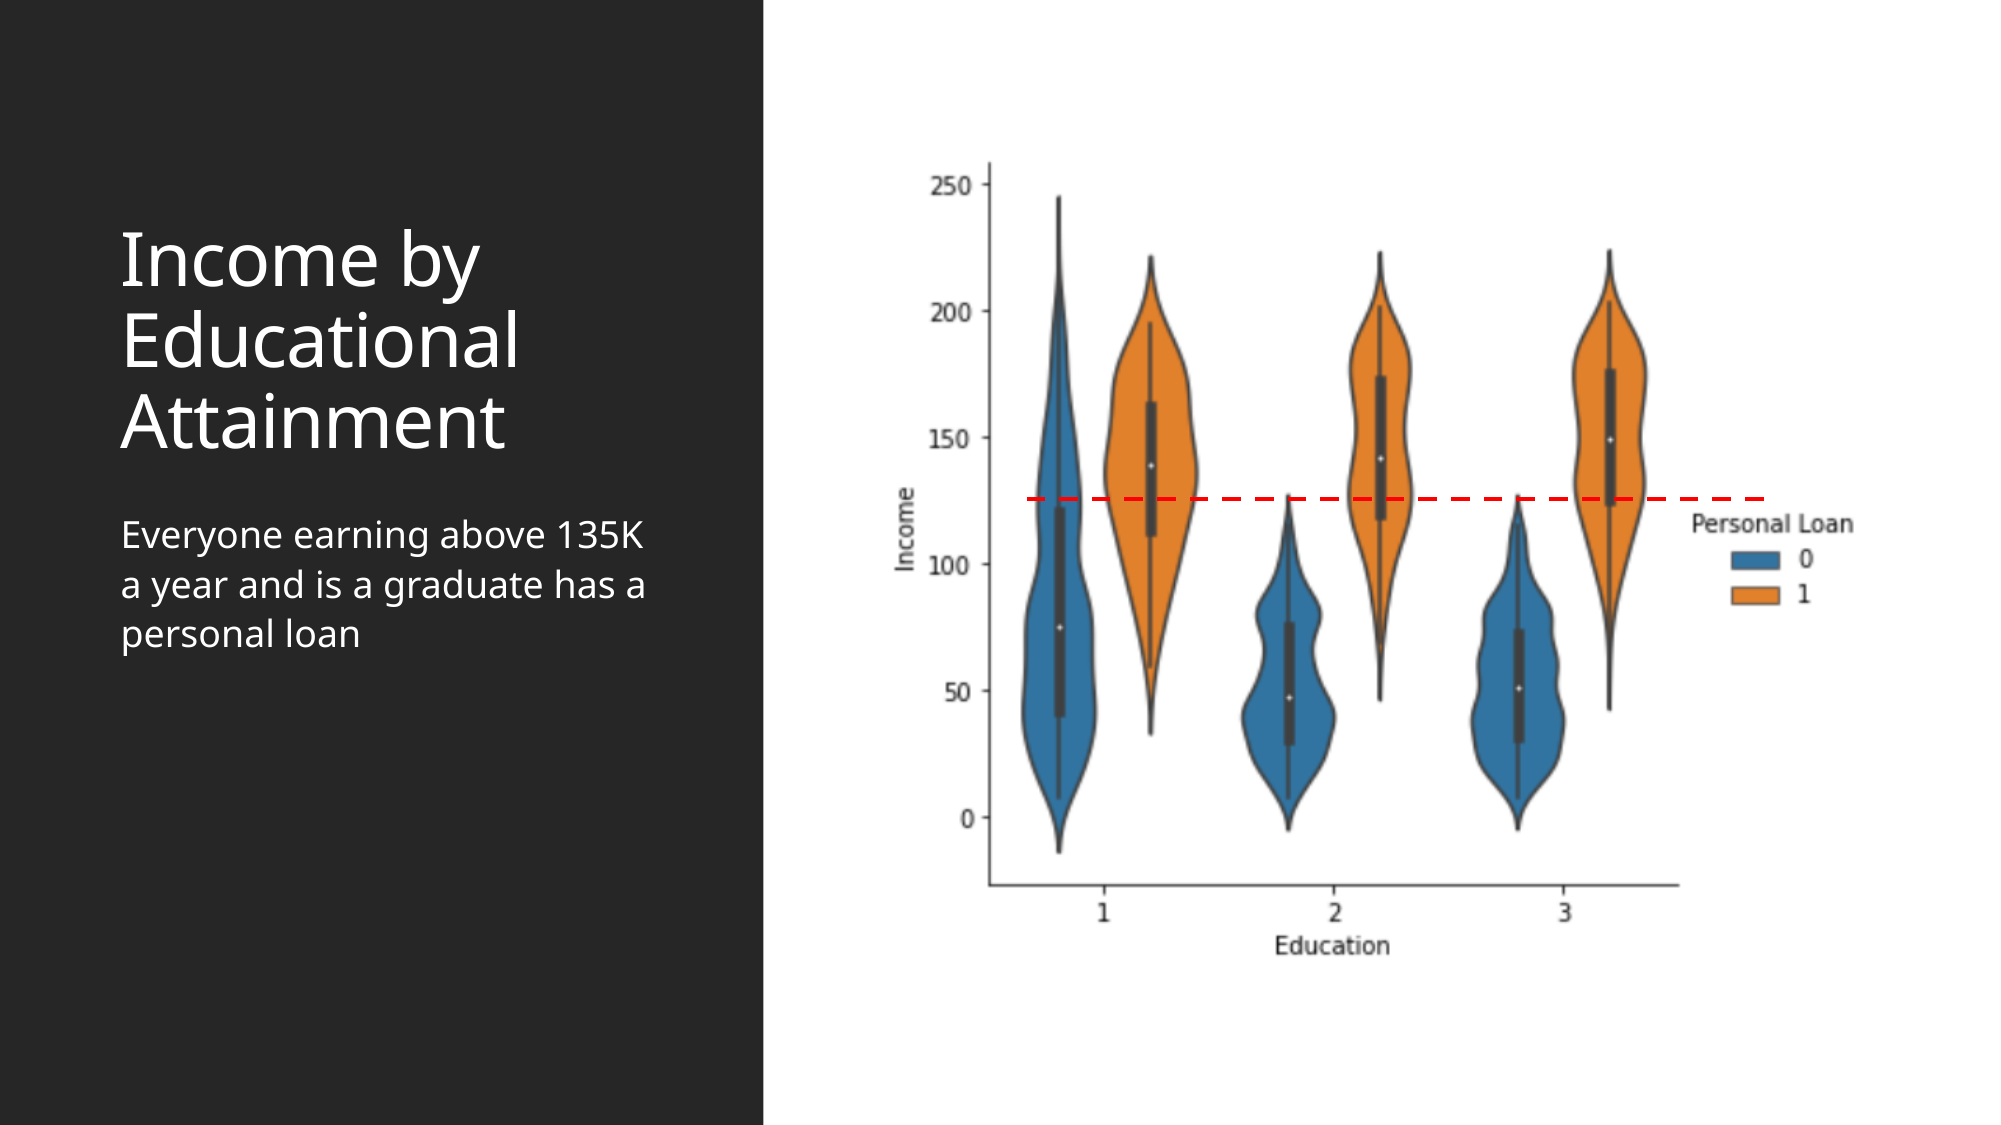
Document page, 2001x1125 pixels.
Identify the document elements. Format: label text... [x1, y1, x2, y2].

picture [851, 152, 1869, 973]
list Everyone earning above 135K a year and is a graduate has a personal loan [105, 499, 683, 1002]
title Income by Educational Attainment [105, 128, 683, 473]
